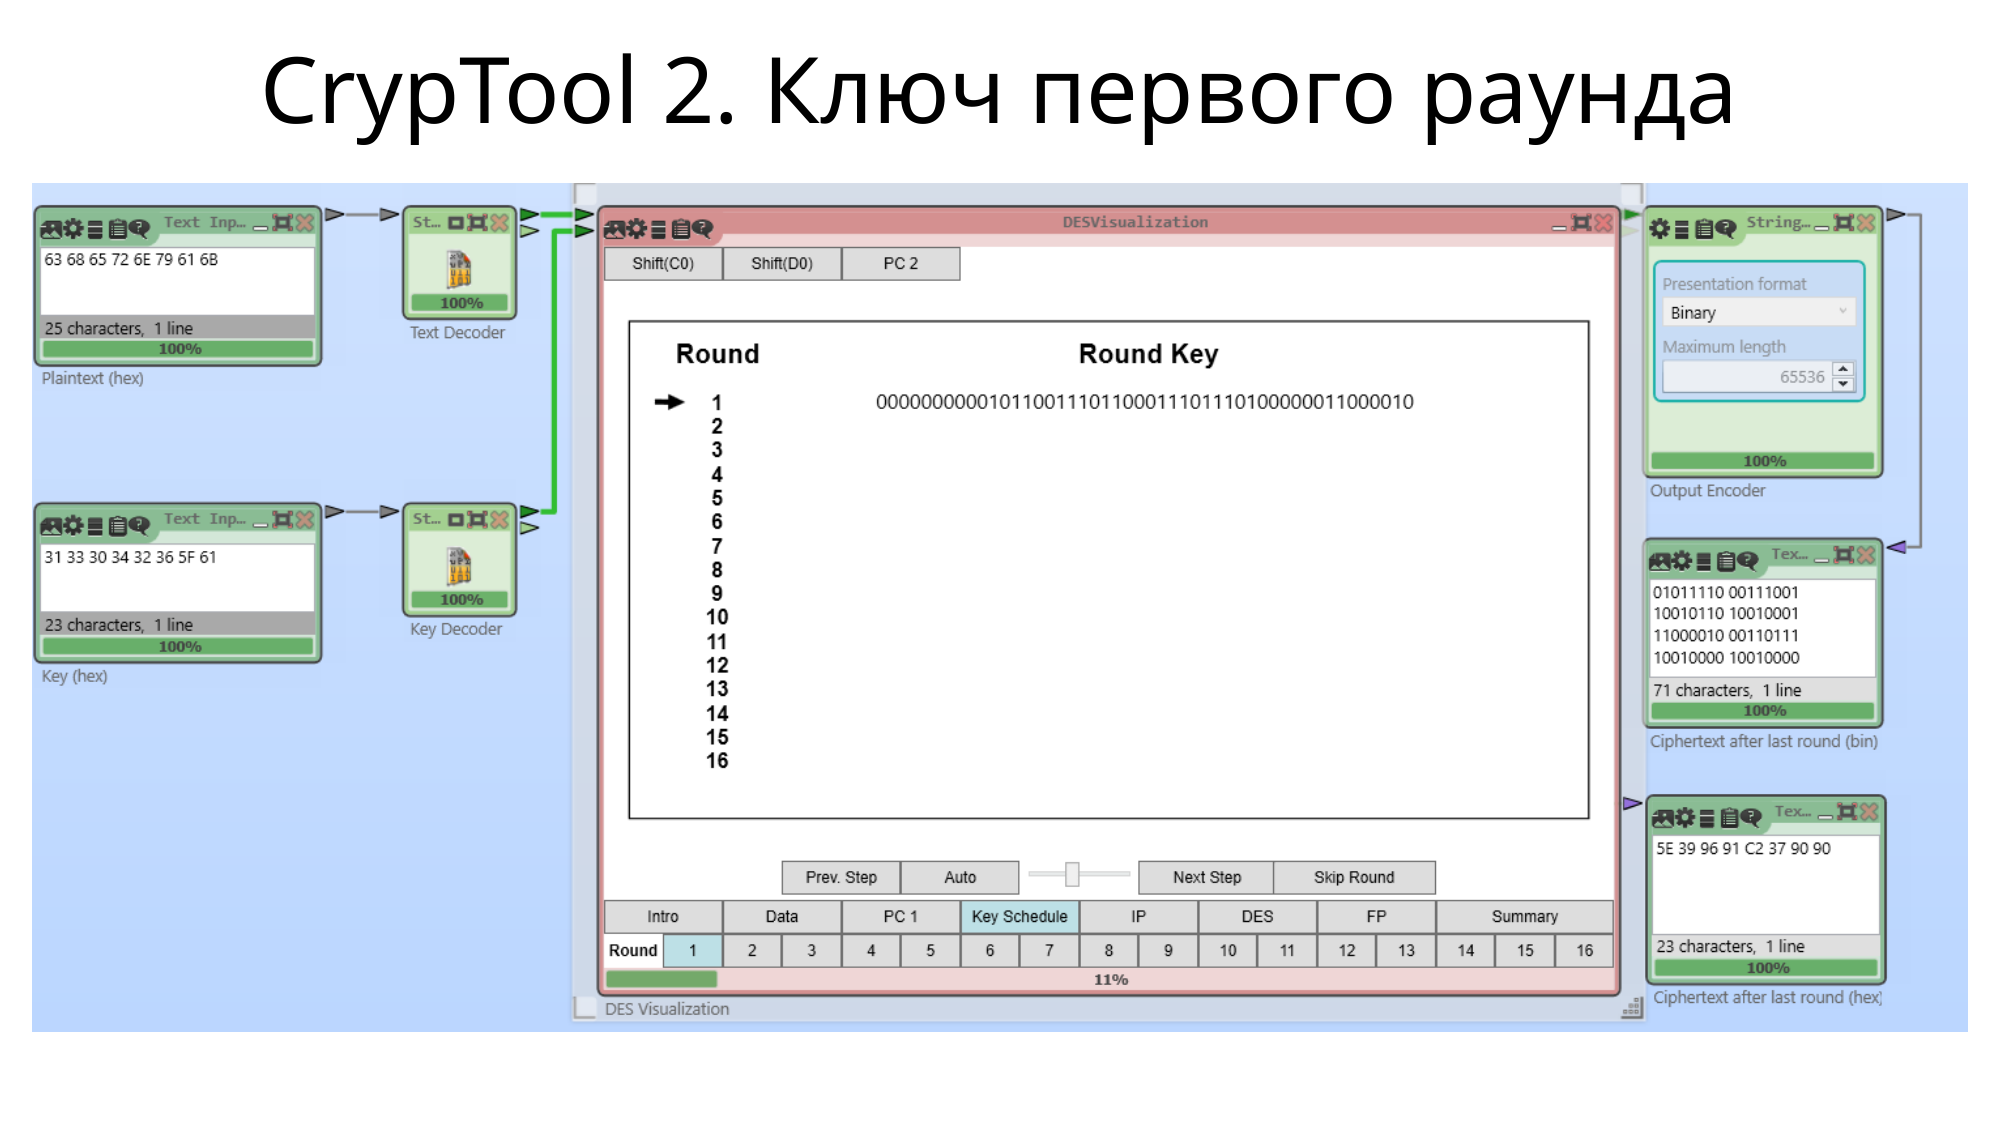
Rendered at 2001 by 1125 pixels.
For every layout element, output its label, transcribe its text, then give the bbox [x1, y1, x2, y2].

title CrypTool 2. Ключ первого раунда [137, 26, 1863, 161]
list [32, 183, 1968, 1033]
